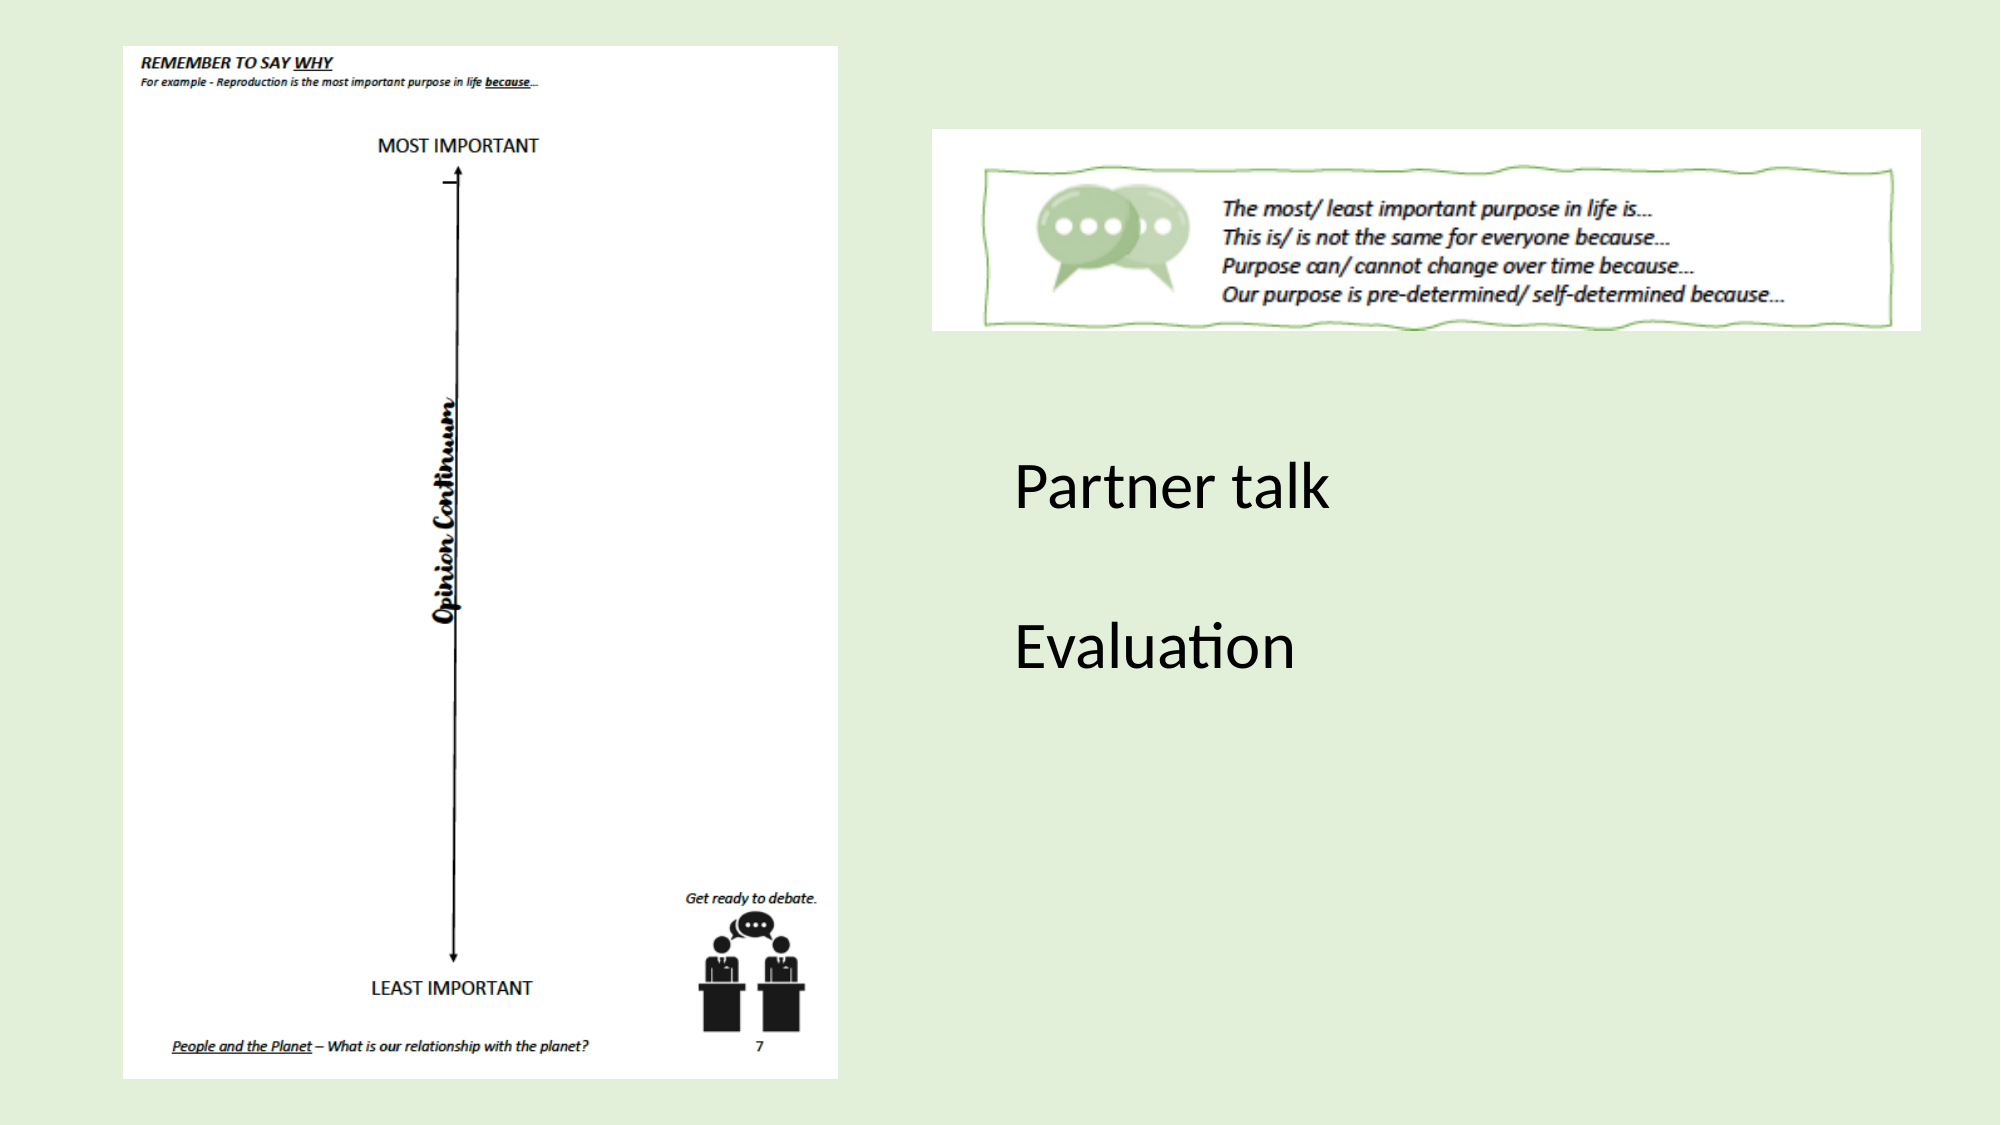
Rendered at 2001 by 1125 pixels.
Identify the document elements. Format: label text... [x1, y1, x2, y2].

text_box Partner talk Evaluation [1000, 434, 1346, 689]
picture [932, 129, 1921, 331]
picture [123, 46, 838, 1079]
